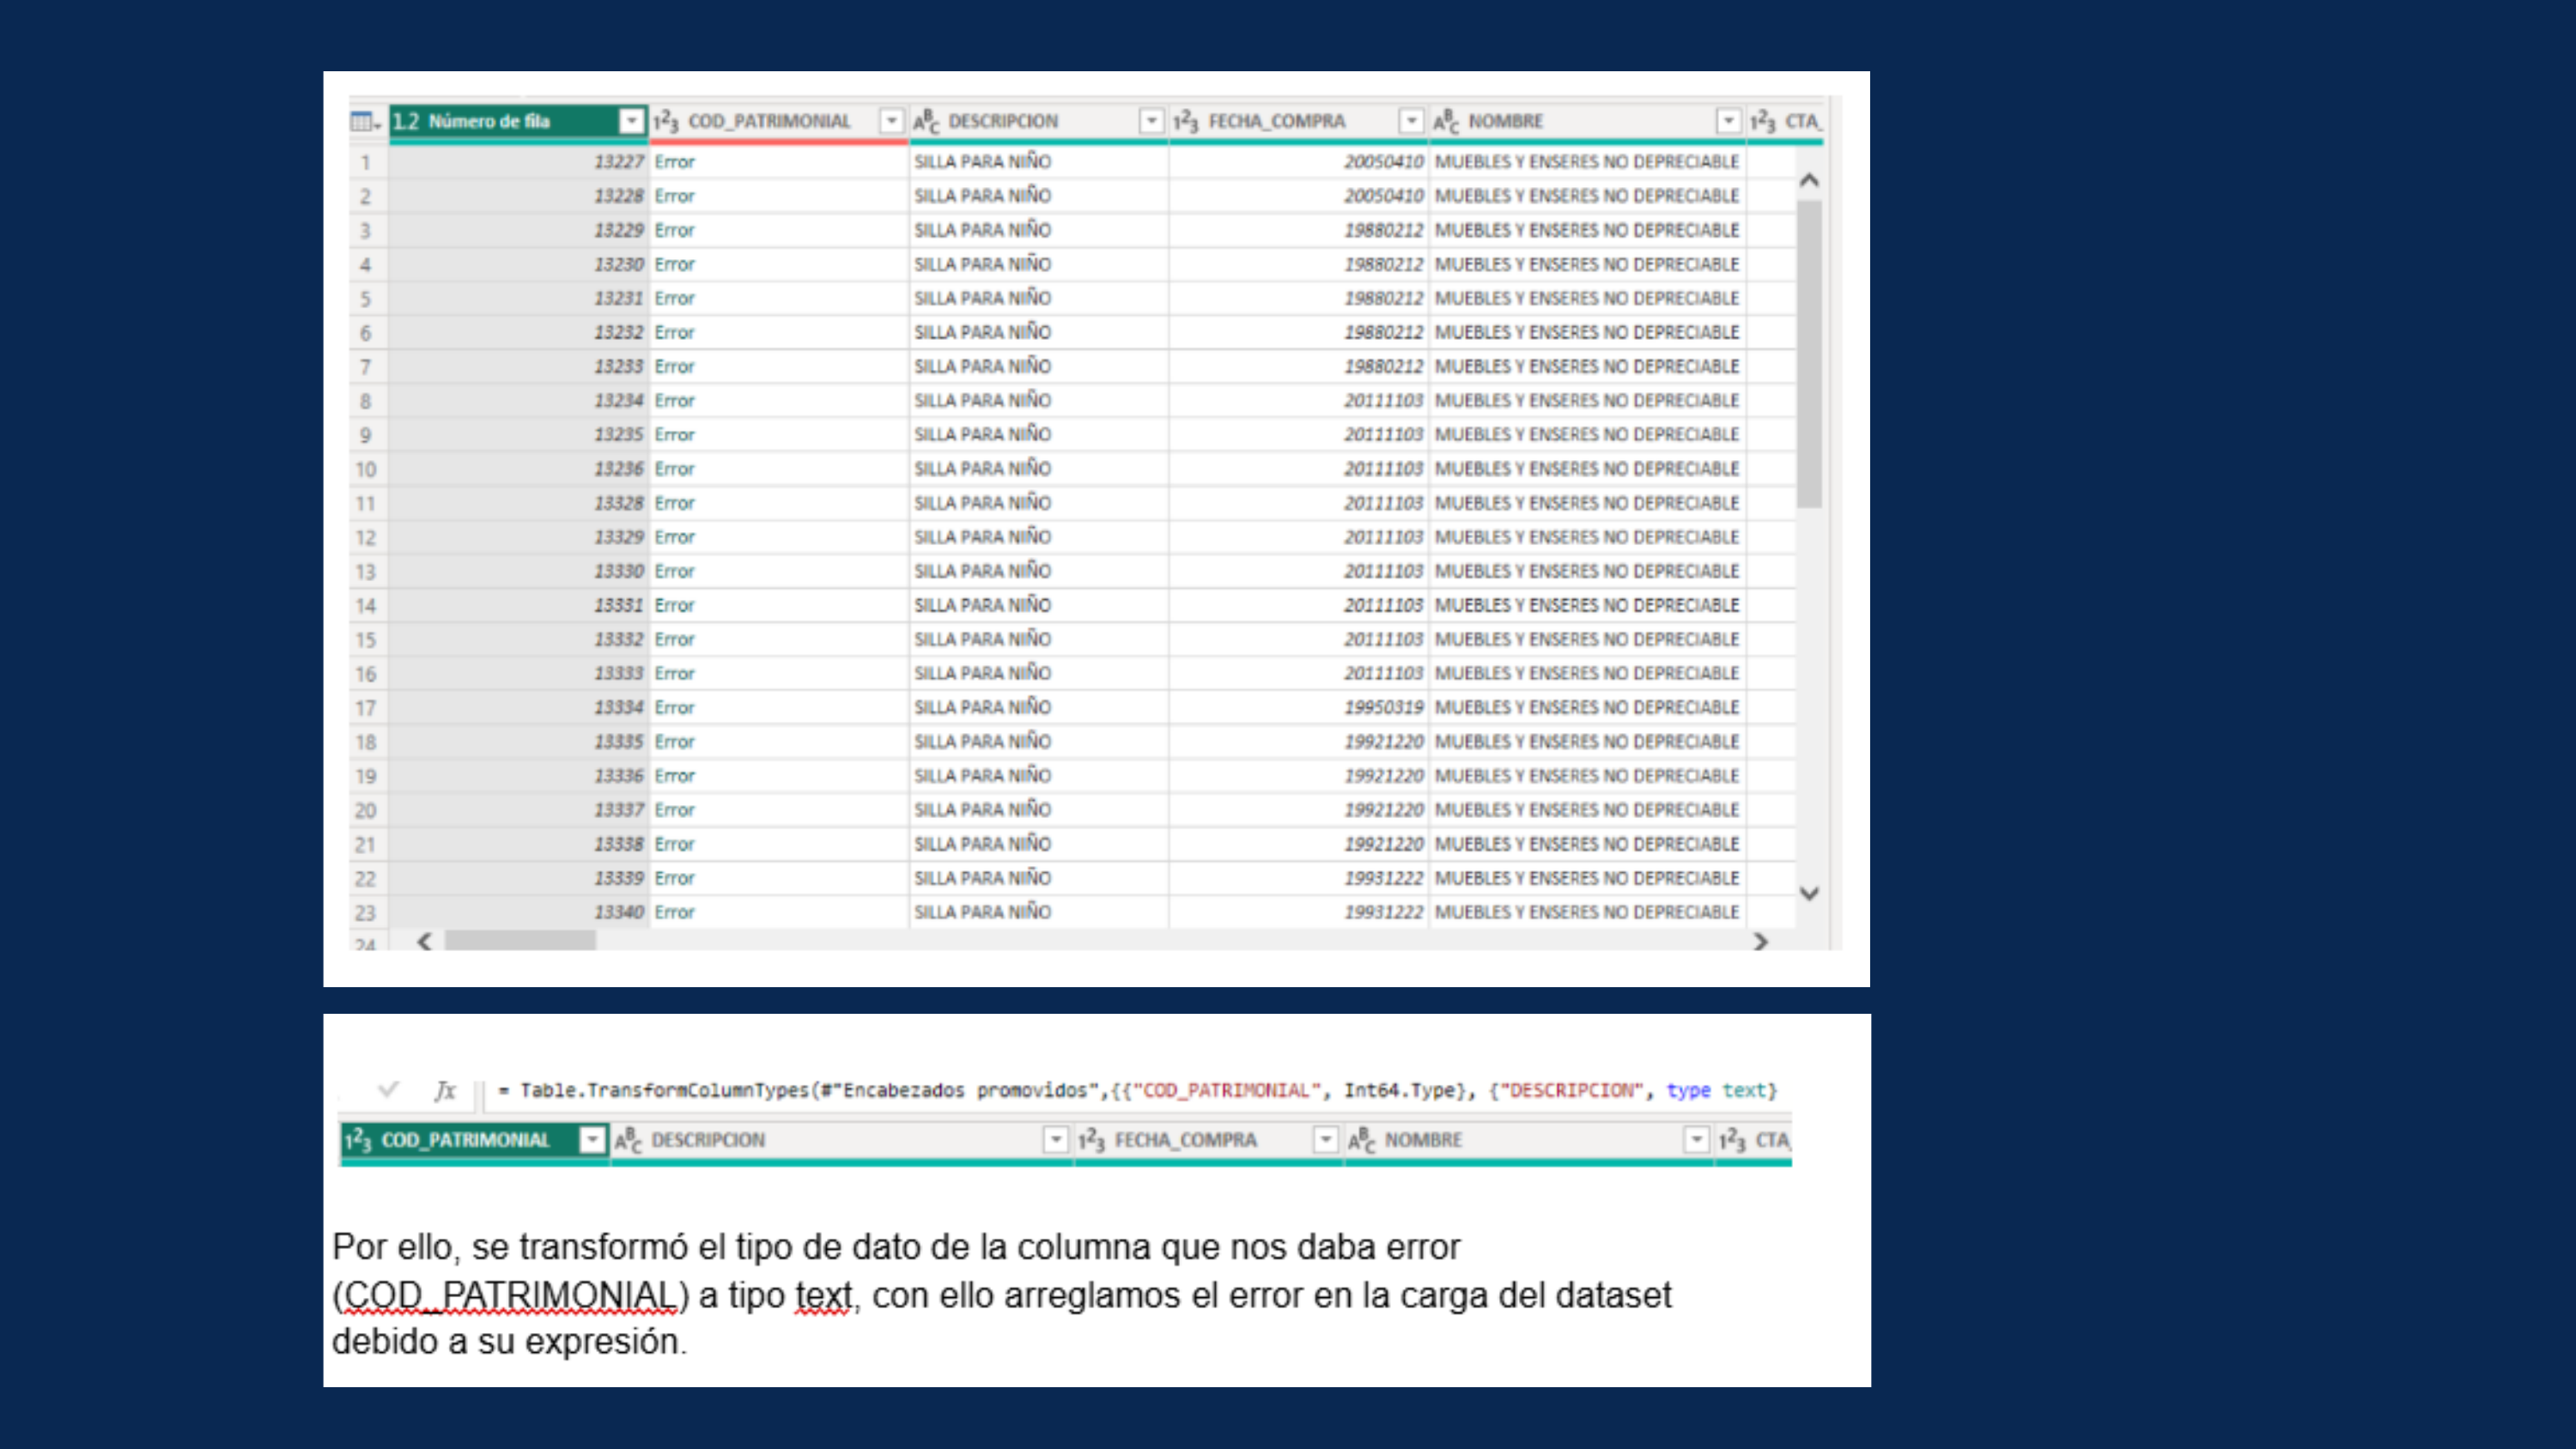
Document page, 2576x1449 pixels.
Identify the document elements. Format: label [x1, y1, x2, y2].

text_box [323, 1014, 1872, 1387]
text_box [323, 71, 1870, 987]
